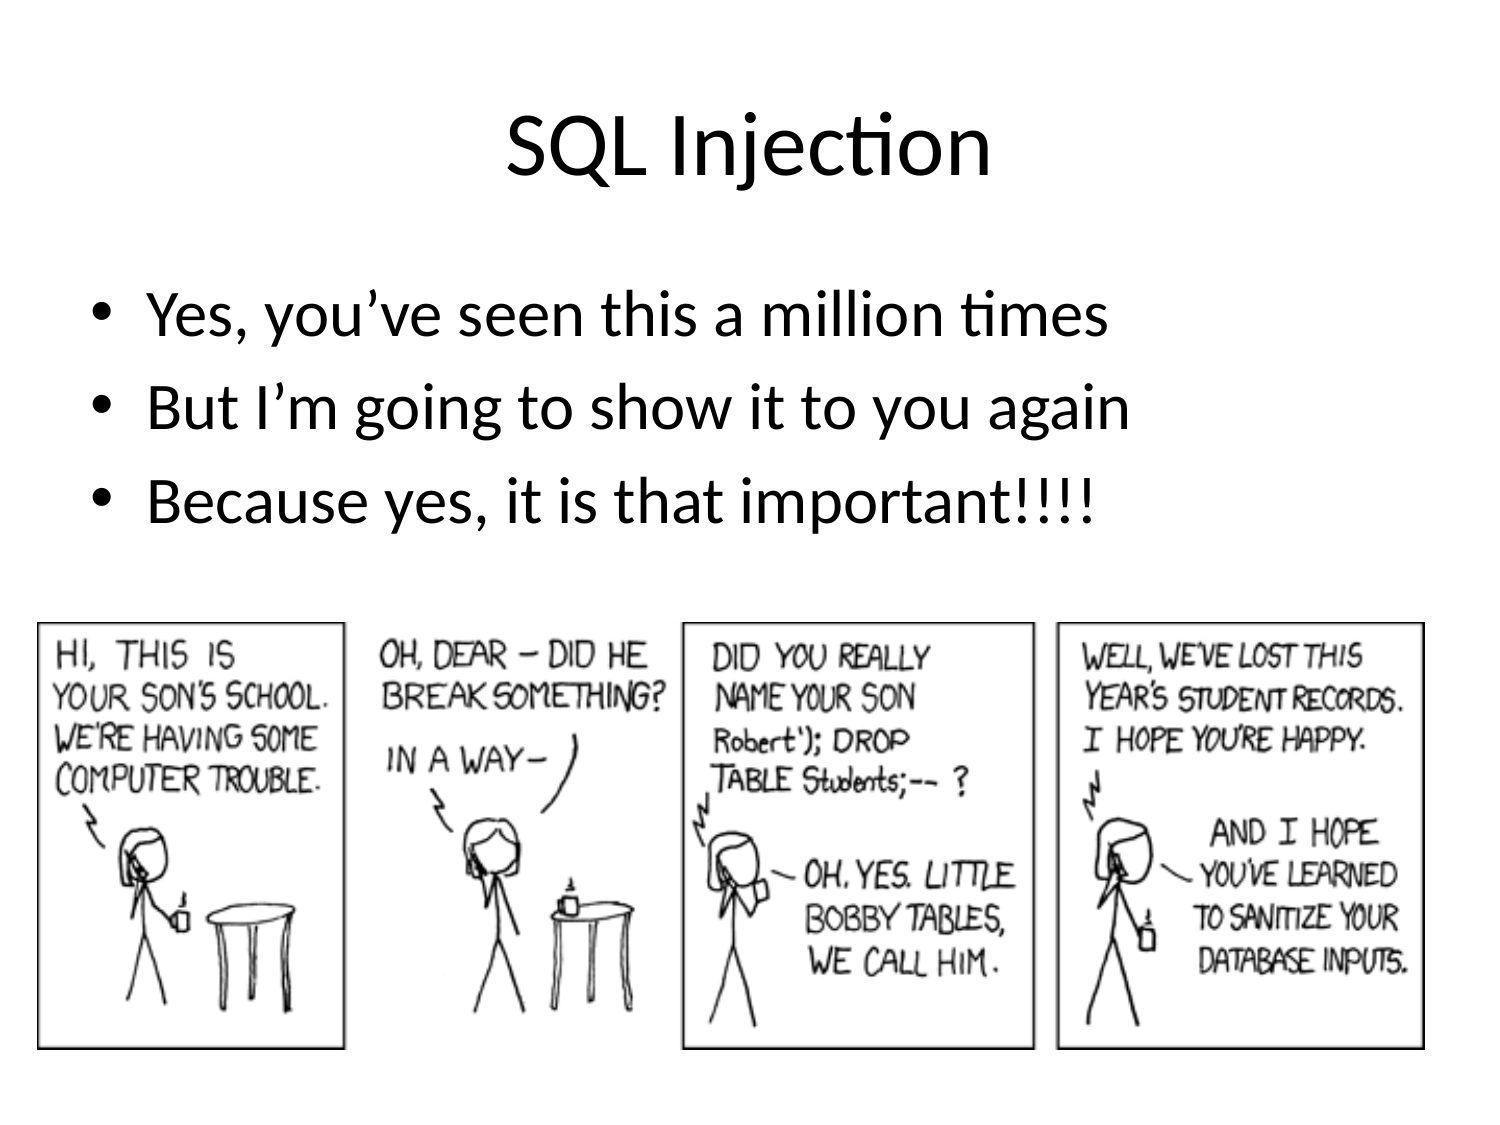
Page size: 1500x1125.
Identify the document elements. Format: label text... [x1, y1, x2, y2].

picture [37, 621, 1426, 1050]
title SQL Injection [75, 45, 1425, 233]
list Yes, you’ve seen this a million times But I’m going to show it to you again Because yes, it is that important!!!! [75, 262, 1425, 621]
